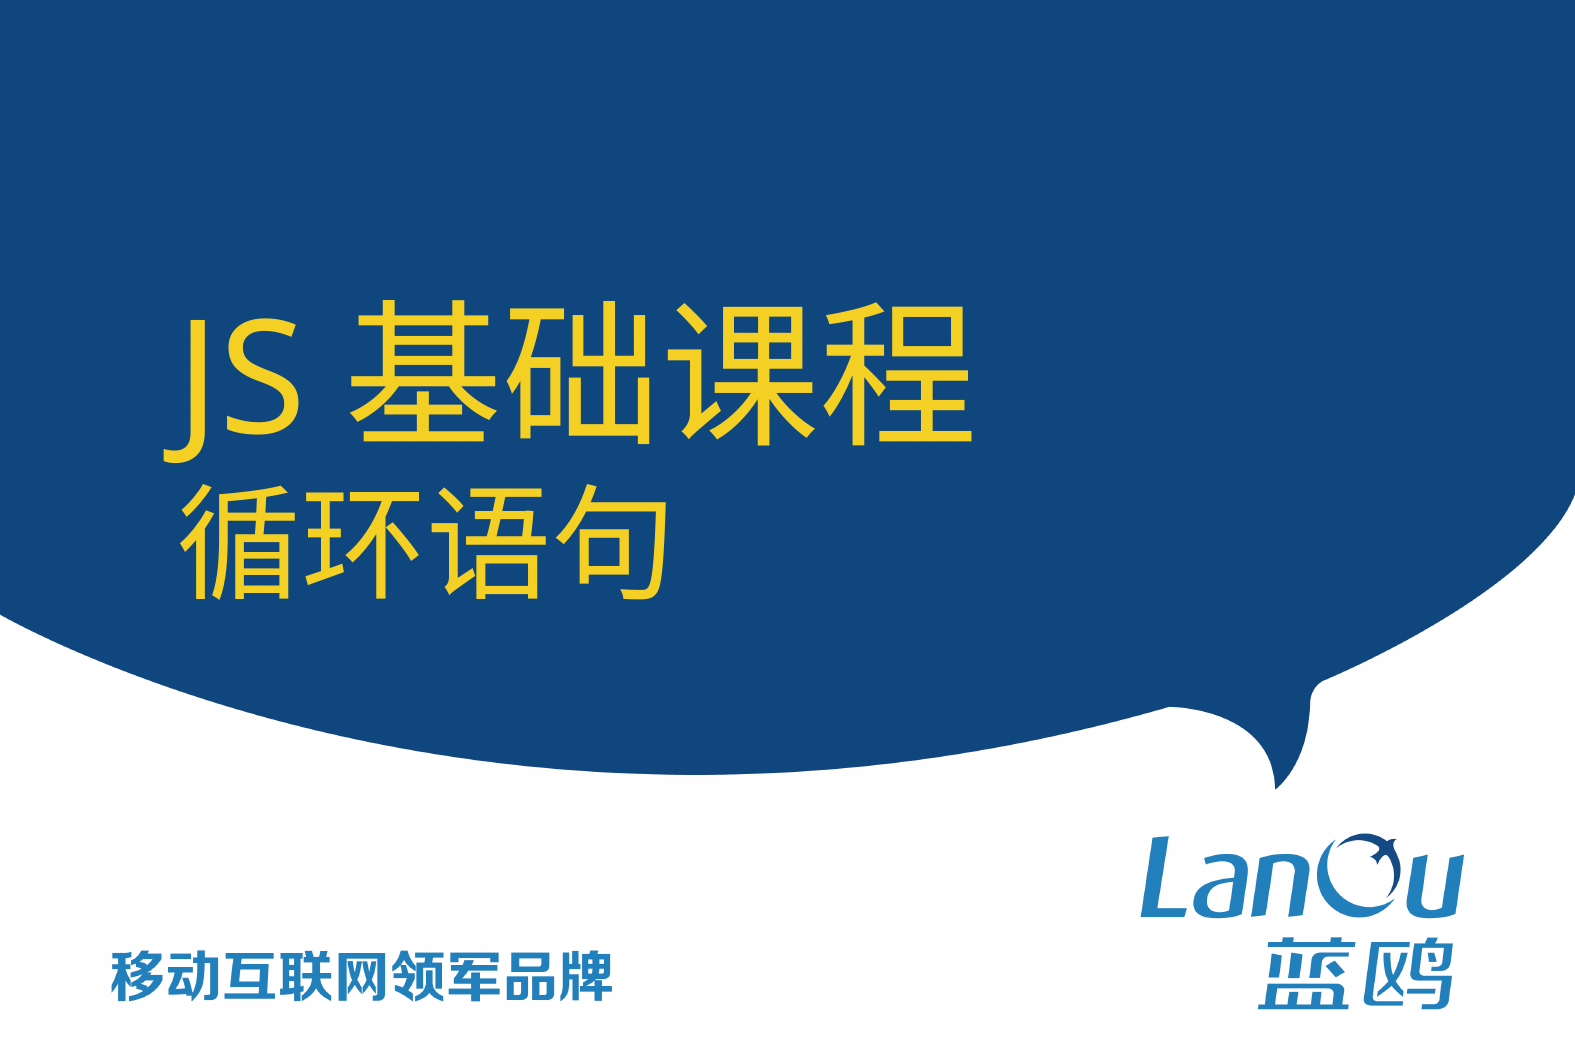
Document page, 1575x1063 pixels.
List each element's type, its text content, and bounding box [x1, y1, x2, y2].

picture [0, 0, 1575, 1063]
text_box JS基础课程 循环语句 [161, 267, 1371, 623]
